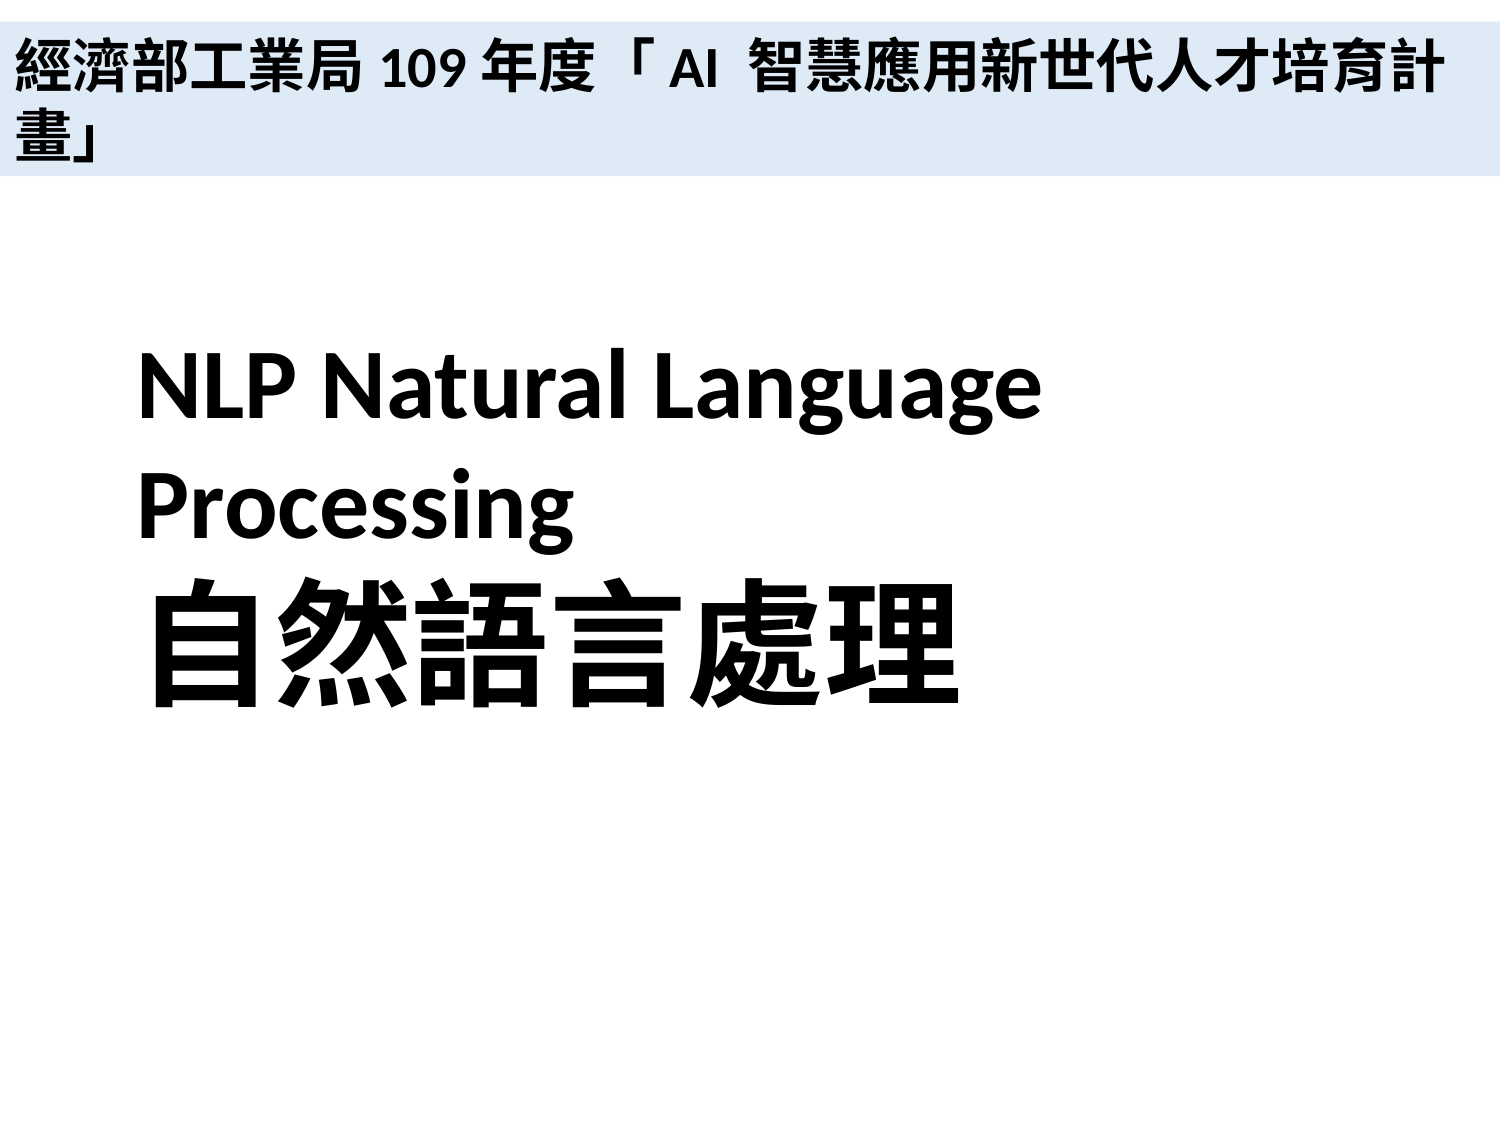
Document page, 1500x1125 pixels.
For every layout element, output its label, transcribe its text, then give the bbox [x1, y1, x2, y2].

text_box 經濟部工業局109年度「AI 智慧應用新世代人才培育計畫」 [0, 21, 1500, 177]
text_box NLP Natural Language Processing 自然語言處理 [121, 310, 1369, 731]
